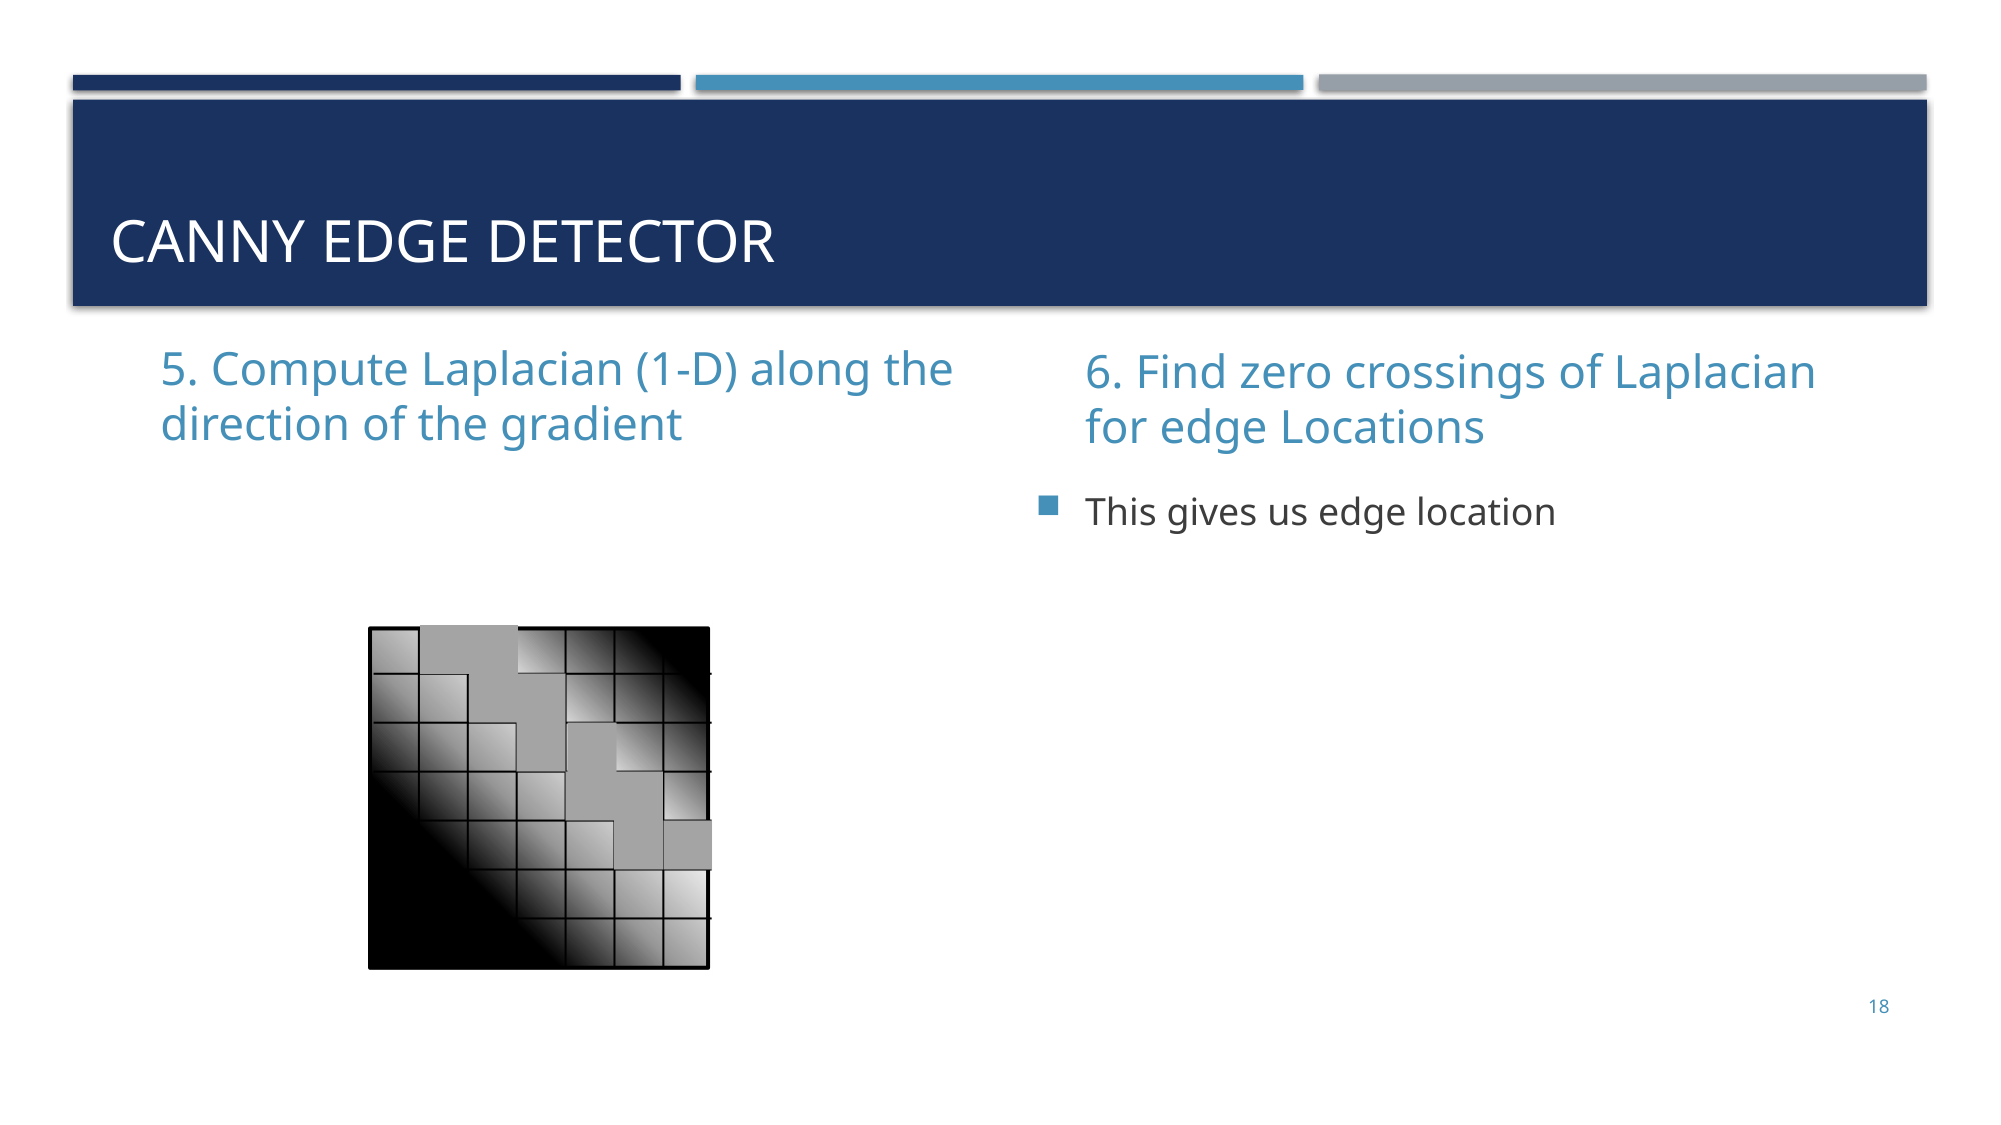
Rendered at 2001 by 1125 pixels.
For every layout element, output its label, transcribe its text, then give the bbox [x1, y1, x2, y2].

list 6. Find zero crossings of Laplacian for edge Locations [1070, 369, 1905, 460]
title Canny Edge Detector [95, 119, 1905, 282]
list 5. Compute Laplacian (1-D) along the direction of the gradient [145, 369, 980, 458]
picture [362, 620, 713, 978]
slide_number 18 [1732, 977, 1905, 1037]
